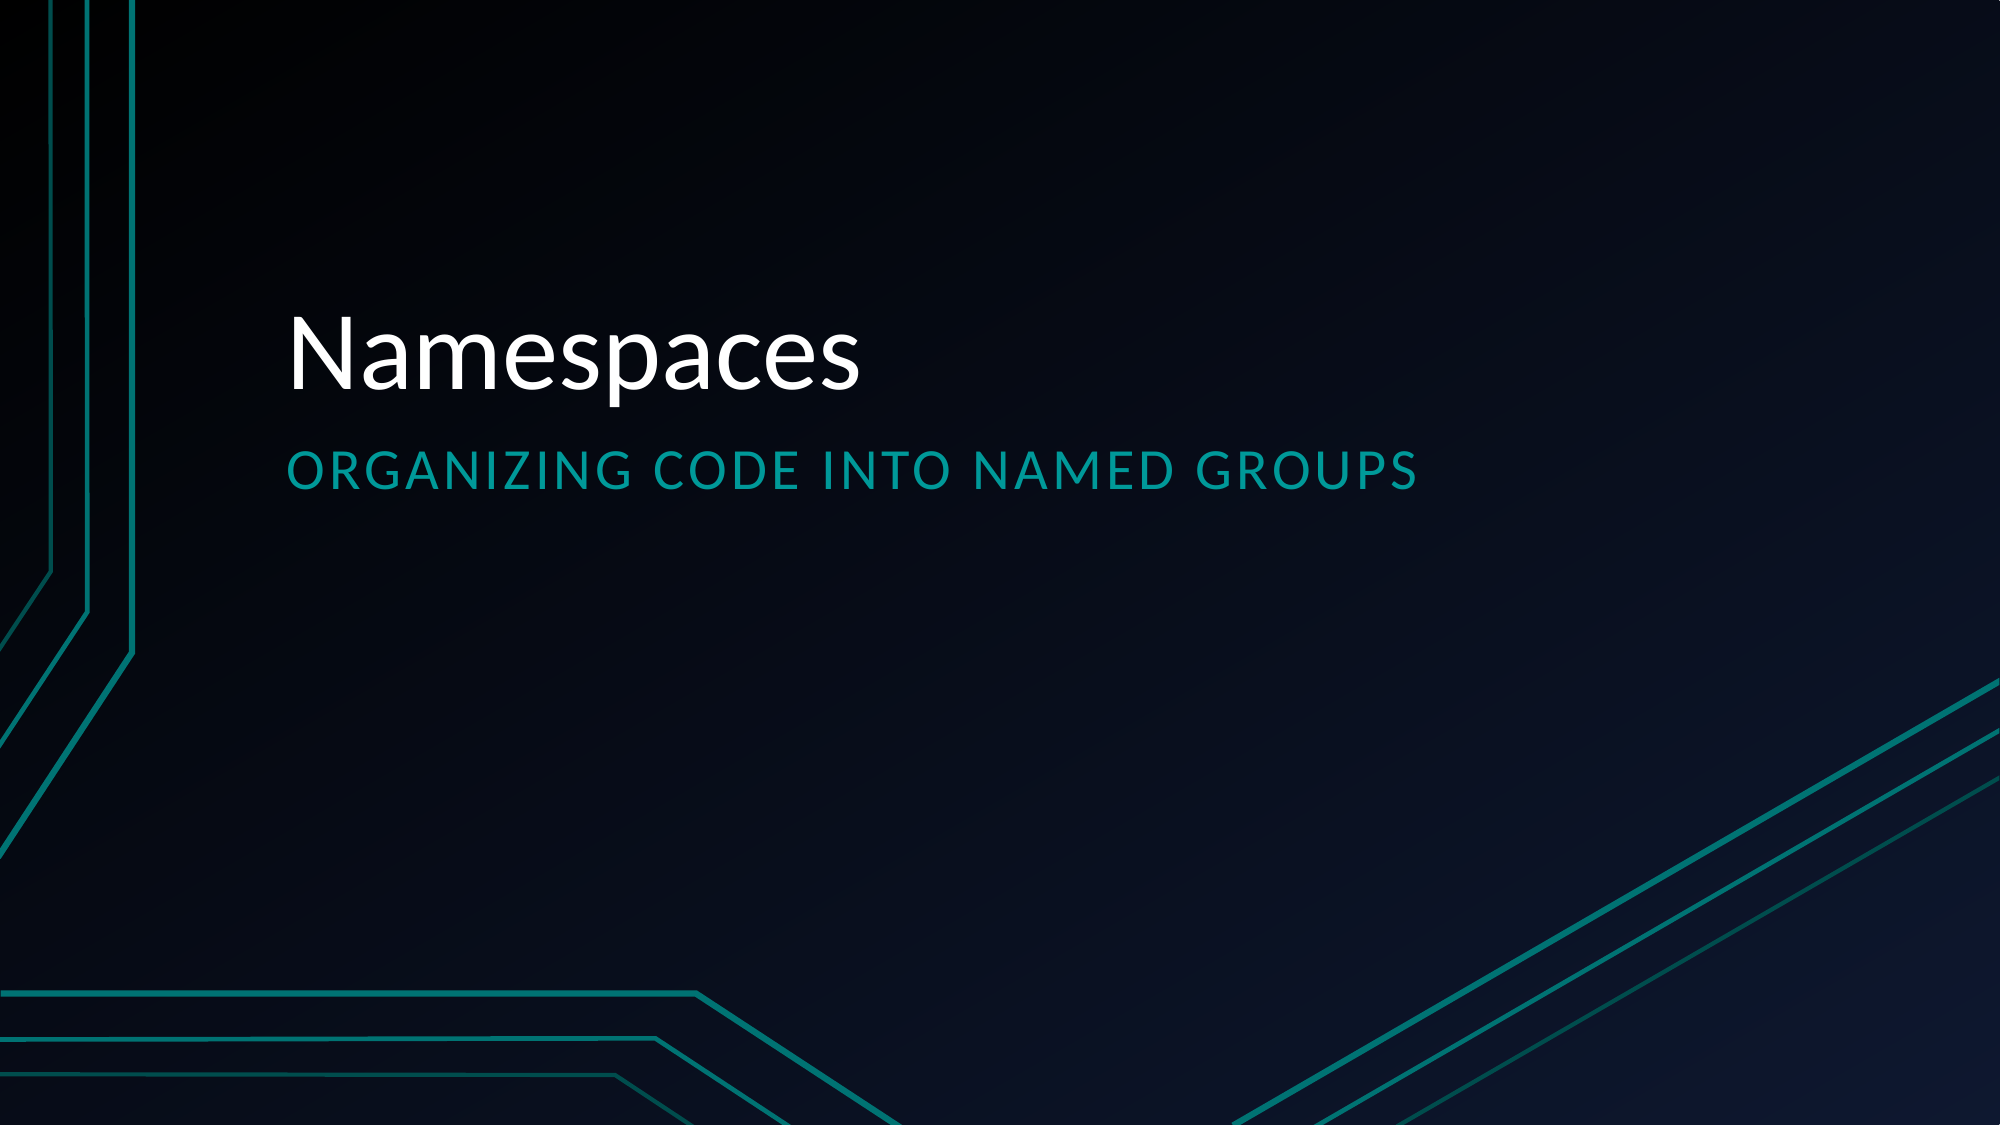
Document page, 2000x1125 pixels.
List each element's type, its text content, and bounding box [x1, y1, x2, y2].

title Namespaces [266, 95, 1700, 424]
subtitle Organizing Code into Named Groups [266, 429, 1700, 717]
